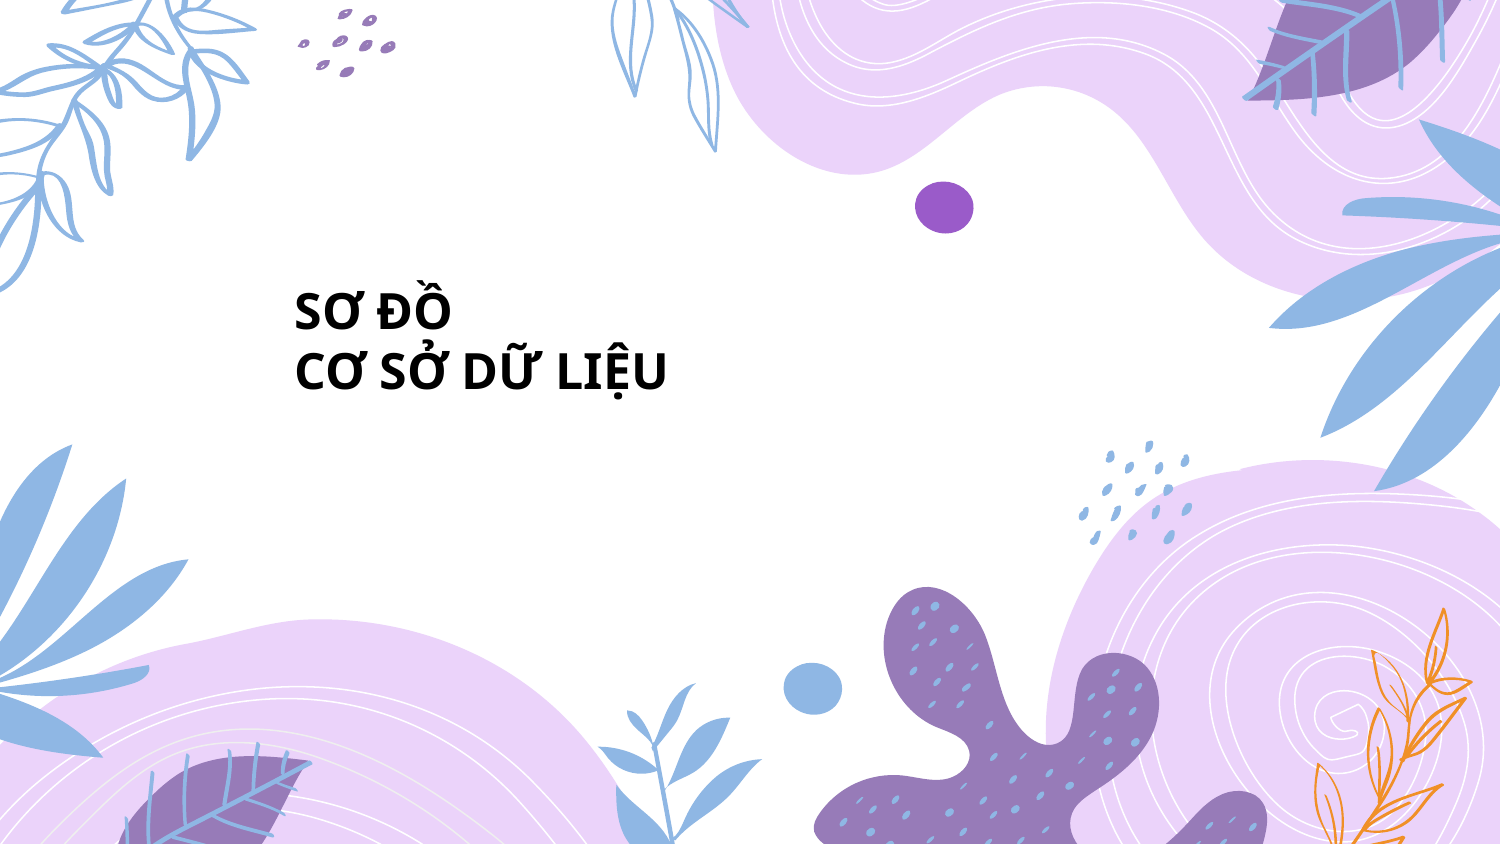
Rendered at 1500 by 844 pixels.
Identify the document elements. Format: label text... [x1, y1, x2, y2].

title SƠ ĐỒ CƠ SỞ DỮ LIỆU [279, 183, 1041, 495]
